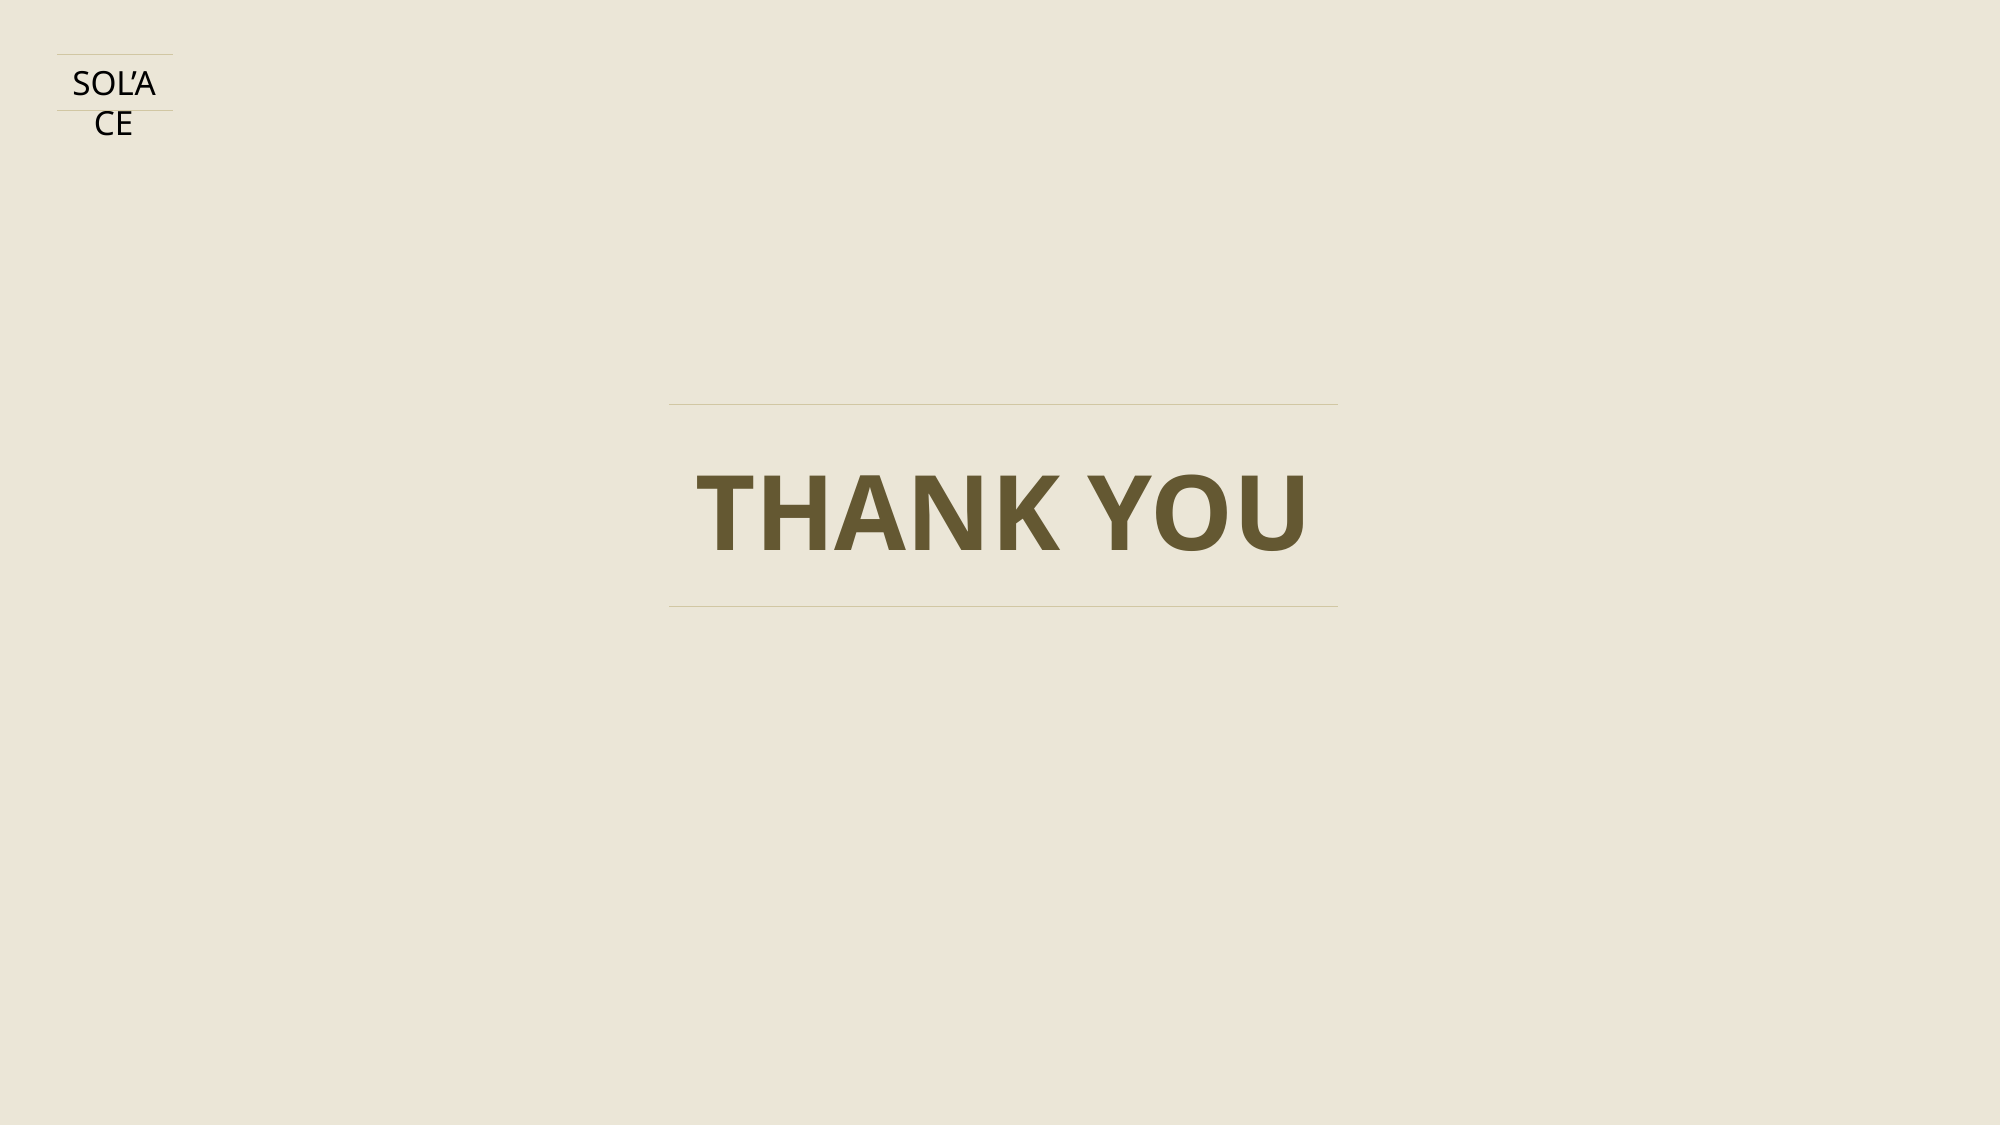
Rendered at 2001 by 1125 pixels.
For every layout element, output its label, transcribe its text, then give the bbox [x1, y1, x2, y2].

text_box SOL’ACE [57, 55, 171, 110]
text_box SOL’ACE [57, 111, 171, 150]
text_box THANK YOU [643, 439, 1364, 580]
